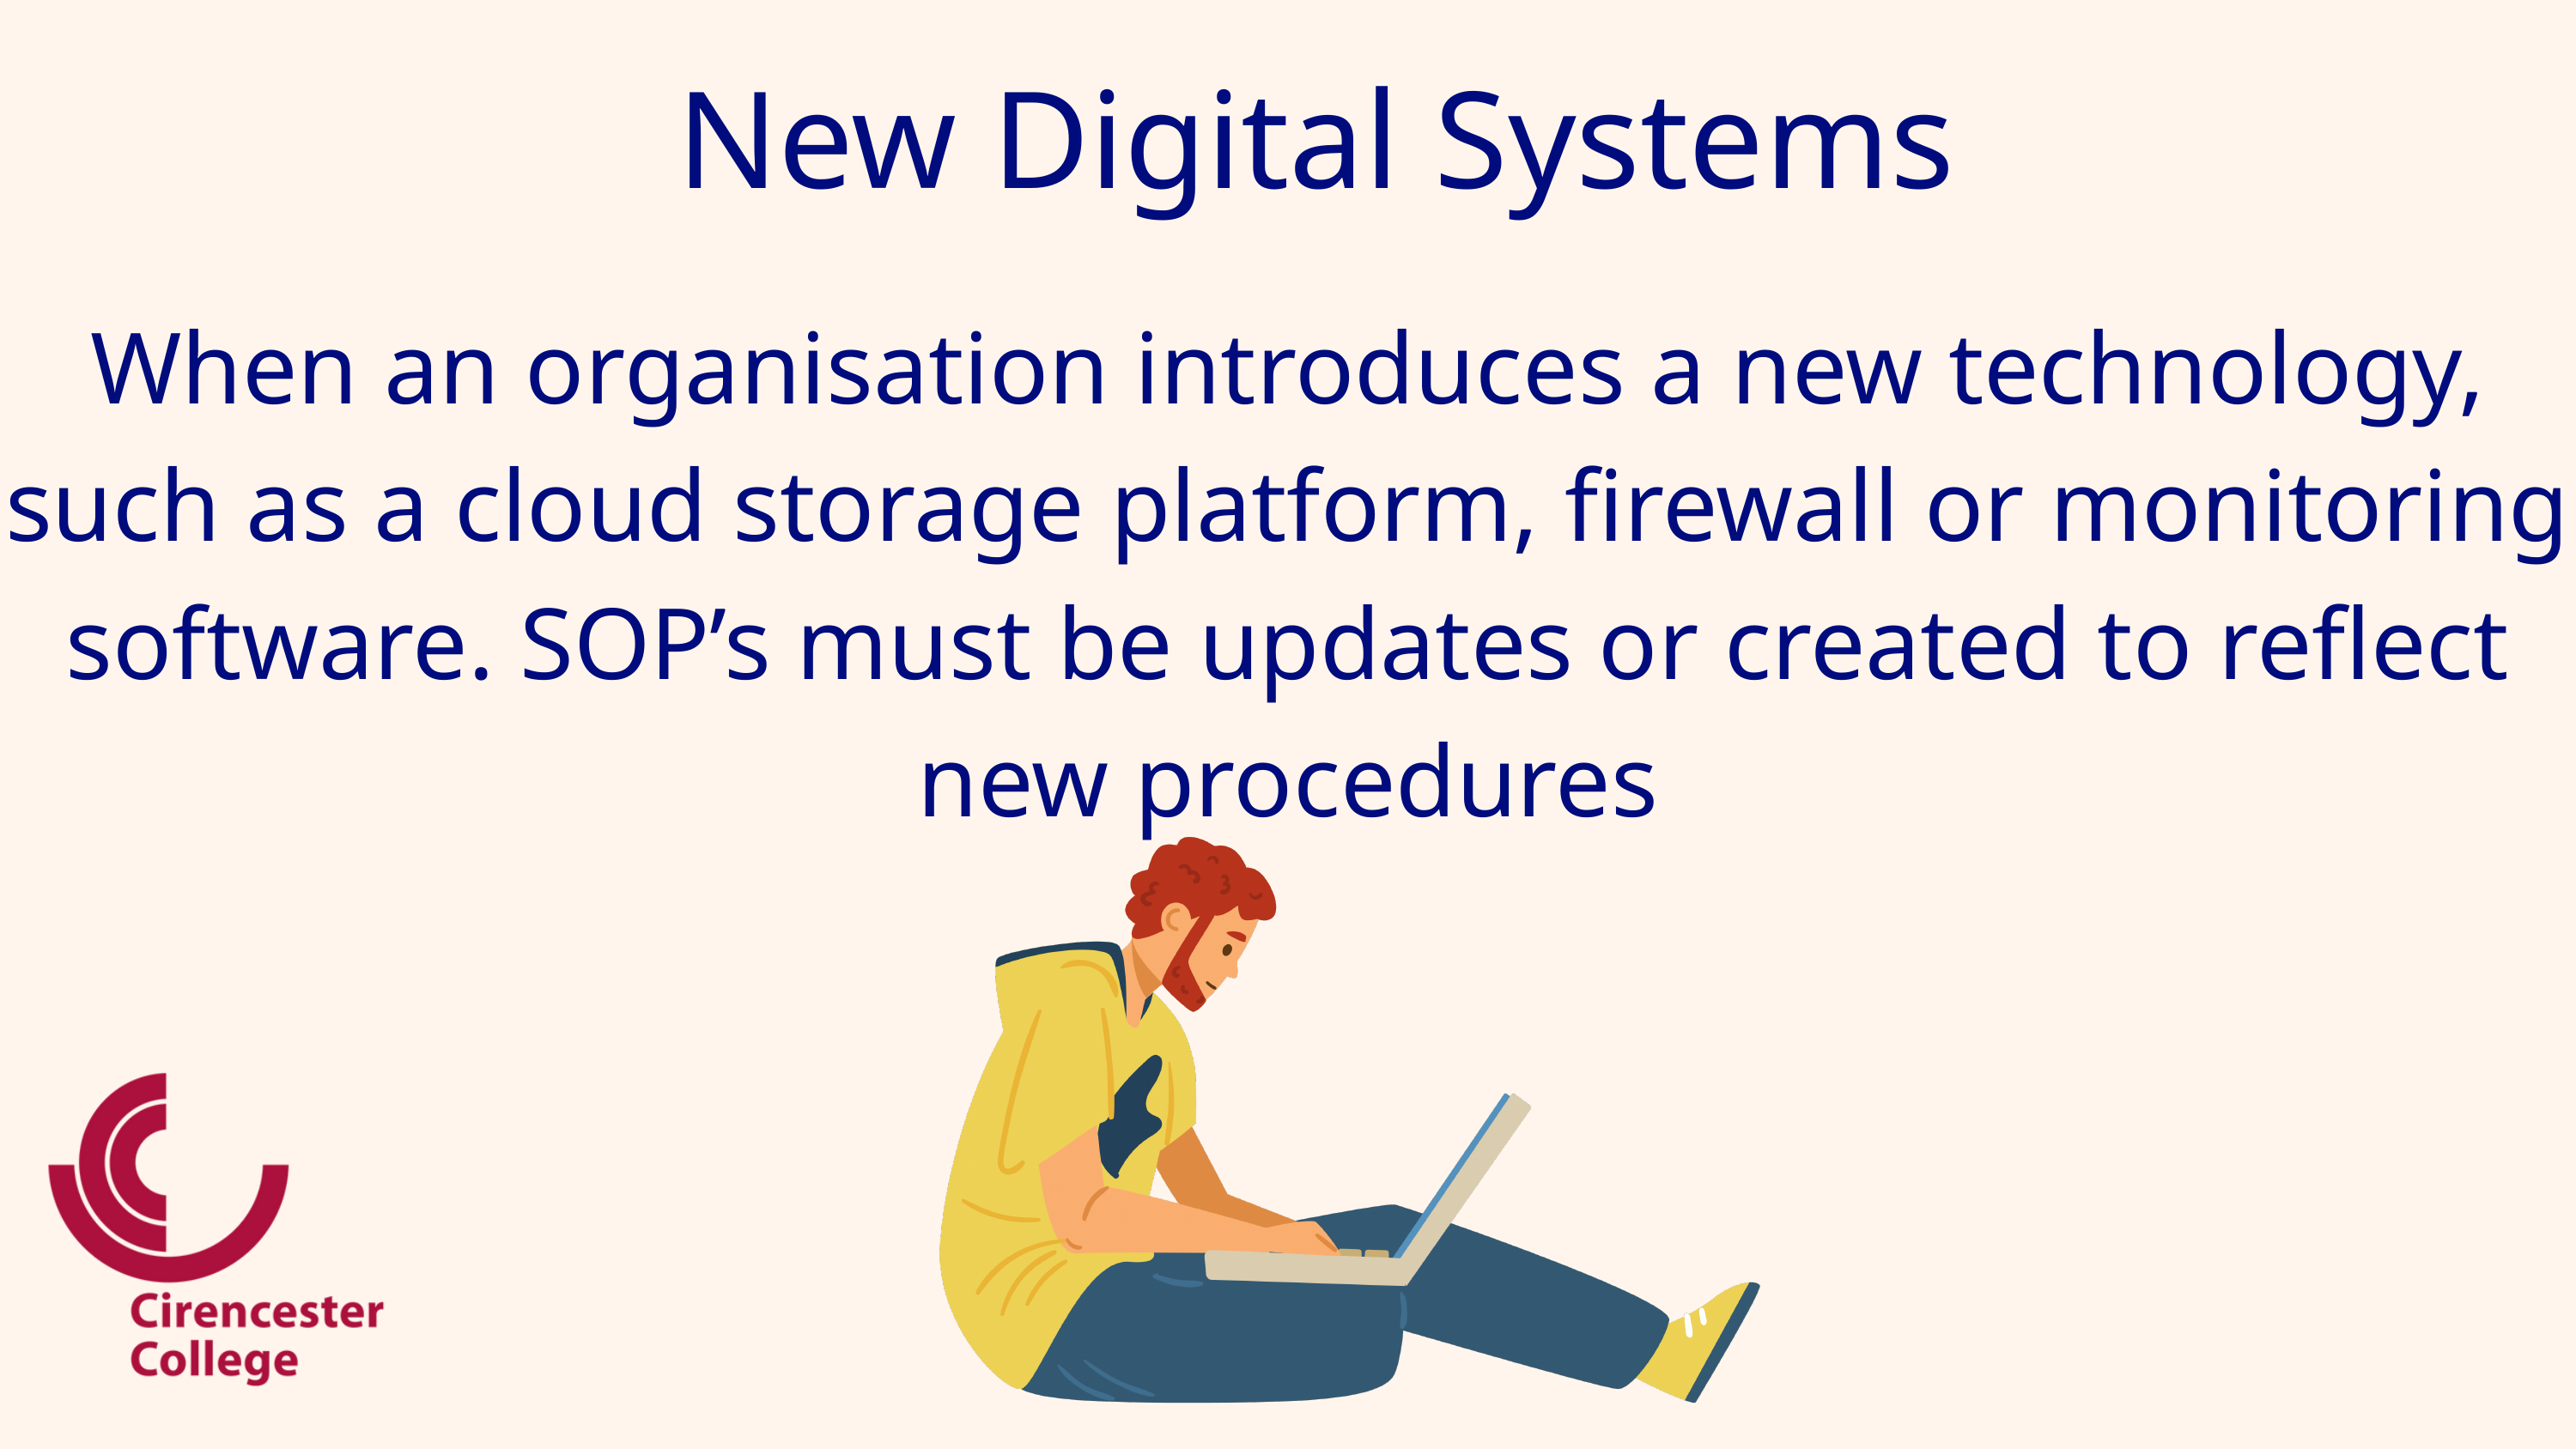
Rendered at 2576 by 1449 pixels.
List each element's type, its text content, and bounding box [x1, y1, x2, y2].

text_box New Digital Systems [0, 27, 2576, 216]
text_box [34, 1049, 398, 1413]
text_box When an organisation introduces a new technology, such as a cloud storage platform, firewall or monitoring software. SOP’s must be updates or created to reflect new procedures [0, 285, 2576, 837]
text_box [934, 837, 1763, 1406]
